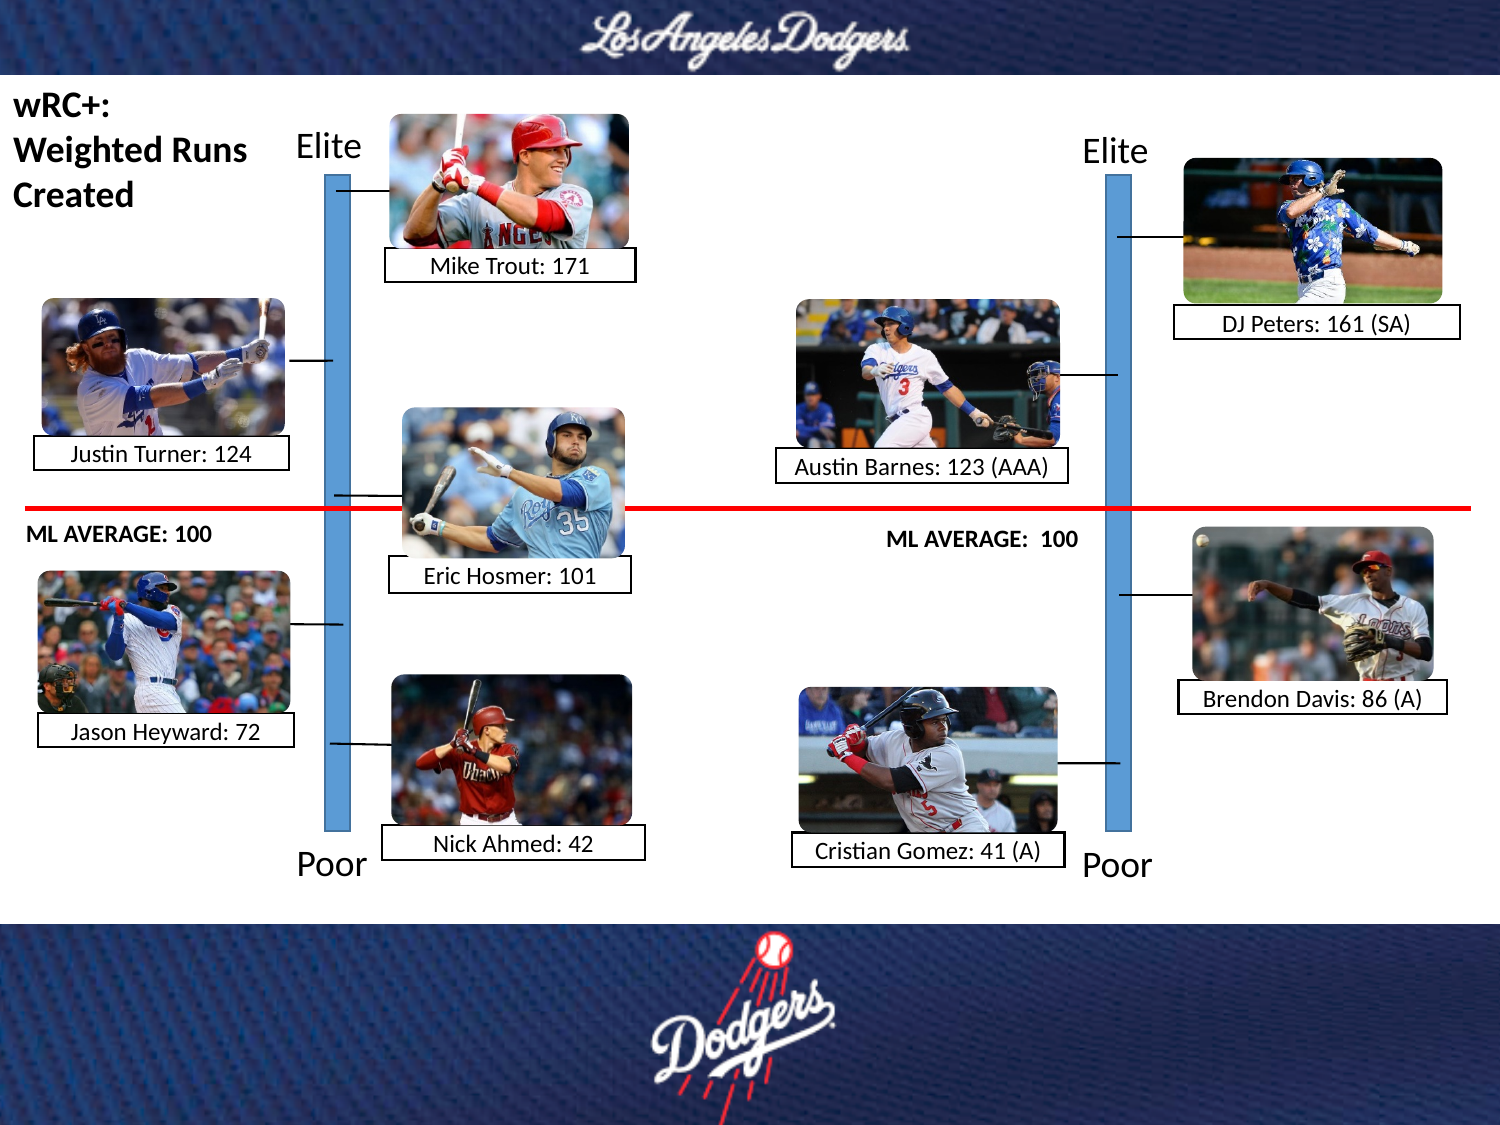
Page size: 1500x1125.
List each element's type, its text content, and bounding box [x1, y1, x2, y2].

picture [0, 0, 1500, 75]
text_box [1105, 561, 1132, 832]
text_box Elite [1067, 118, 1181, 179]
text_box Austin Barnes: 123 (AAA) [775, 447, 1069, 484]
text_box Eric Hosmer: 101 [388, 555, 632, 594]
text_box Poor [1067, 832, 1174, 893]
text_box [1105, 511, 1132, 515]
picture [37, 570, 291, 714]
picture [1183, 157, 1443, 304]
picture [389, 113, 629, 249]
text_box ML AVERAGE: 100 [10, 510, 271, 555]
text_box Elite [281, 113, 389, 174]
picture [1192, 526, 1434, 681]
picture [798, 686, 1058, 833]
picture [795, 299, 1061, 448]
text_box Cristian Gomez: 41 (A) [791, 831, 1066, 868]
text_box ML AVERAGE: 100 [871, 515, 1132, 561]
text_box wRC+: Weighted Runs Created [0, 73, 266, 223]
text_box [324, 174, 351, 506]
text_box DJ Peters: 161 (SA) [1173, 304, 1461, 340]
text_box Mike Trout: 171 [384, 247, 637, 283]
text_box Poor [281, 831, 395, 892]
text_box Nick Ahmed: 42 [381, 824, 646, 861]
picture [0, 924, 1500, 1125]
text_box Justin Turner: 124 [33, 435, 290, 471]
text_box [1105, 179, 1132, 506]
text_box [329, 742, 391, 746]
text_box [324, 511, 351, 831]
picture [391, 674, 633, 826]
text_box Brendon Davis: 86 (A) [1177, 679, 1448, 715]
picture [402, 407, 625, 559]
picture [41, 298, 285, 436]
text_box Jason Heyward: 72 [37, 712, 295, 748]
